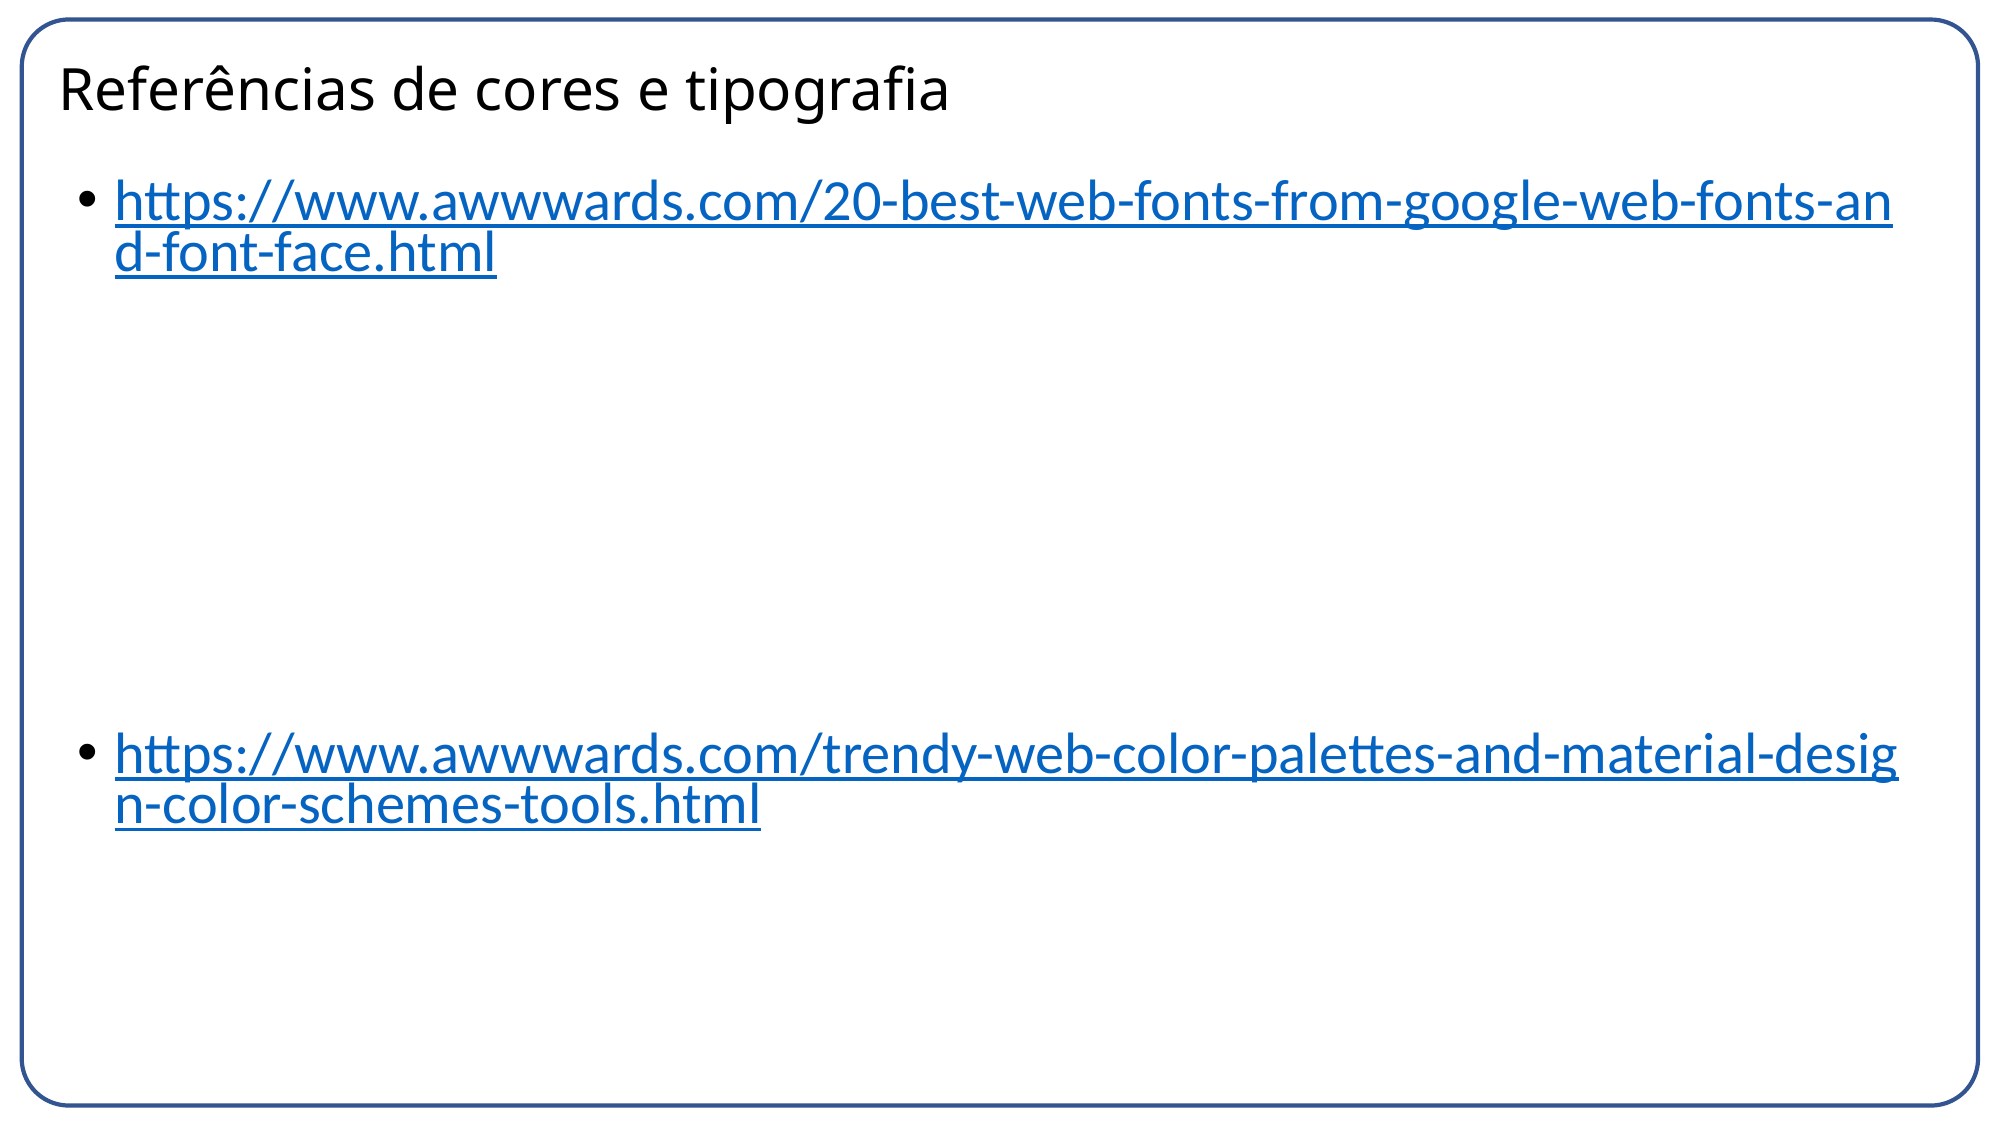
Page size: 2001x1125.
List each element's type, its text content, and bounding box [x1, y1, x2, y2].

title Referências de cores e tipografia [43, 0, 1769, 201]
list https://www.awwwards.com/20-best-web-fonts-from-google-web-fonts-and-font-face.html https://www.awwwards.com/trendy-web-color-palettes-and-material-design-color-schemes-tools.html [62, 162, 1930, 1014]
